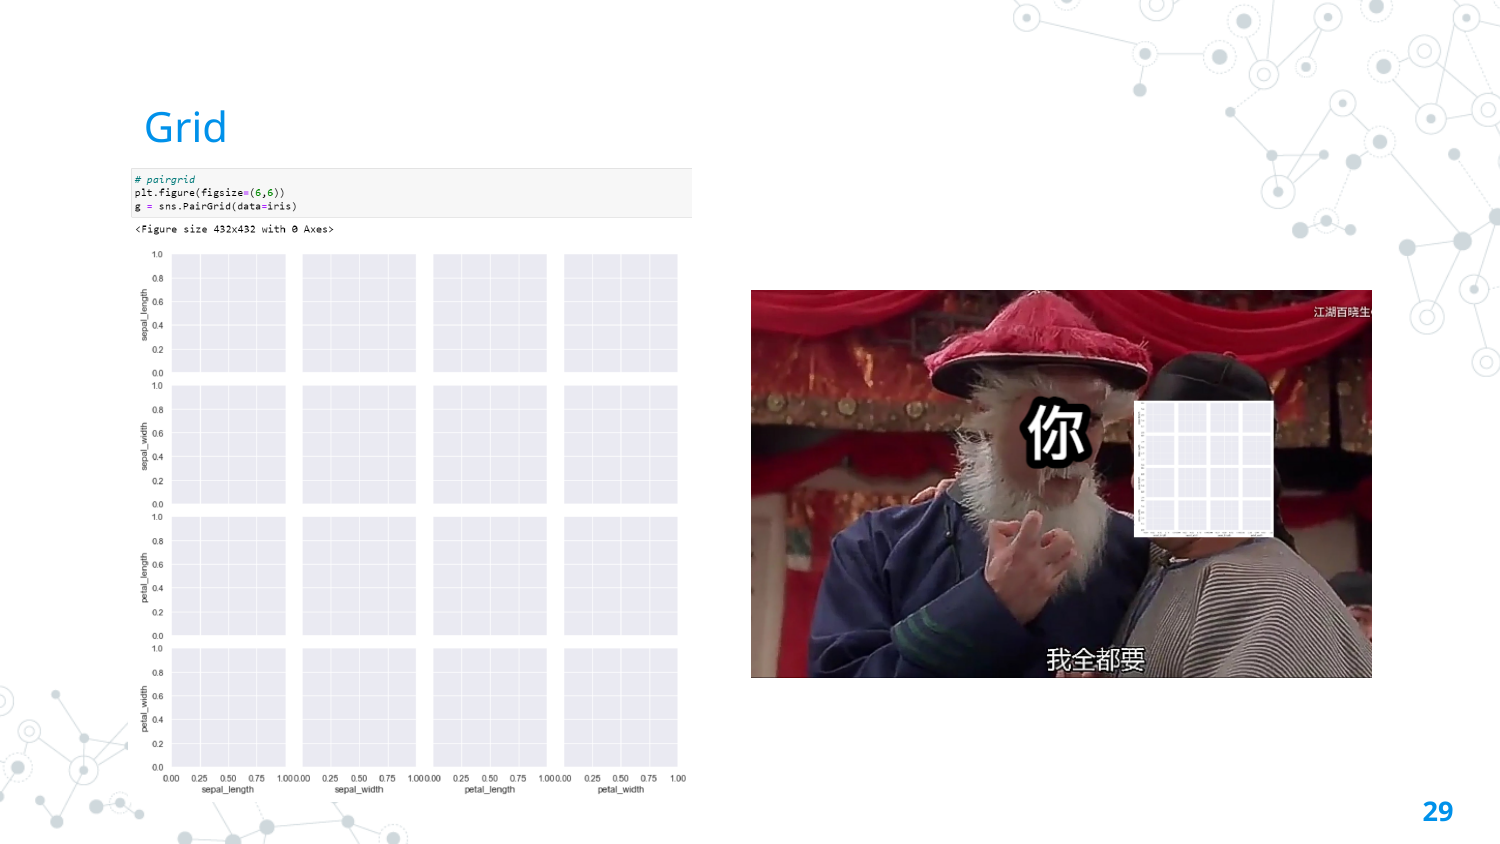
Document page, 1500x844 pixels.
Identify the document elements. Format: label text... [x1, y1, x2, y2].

title Grid [128, 50, 1372, 166]
picture [0, 0, 1500, 844]
slide_number 29 [1378, 779, 1469, 844]
